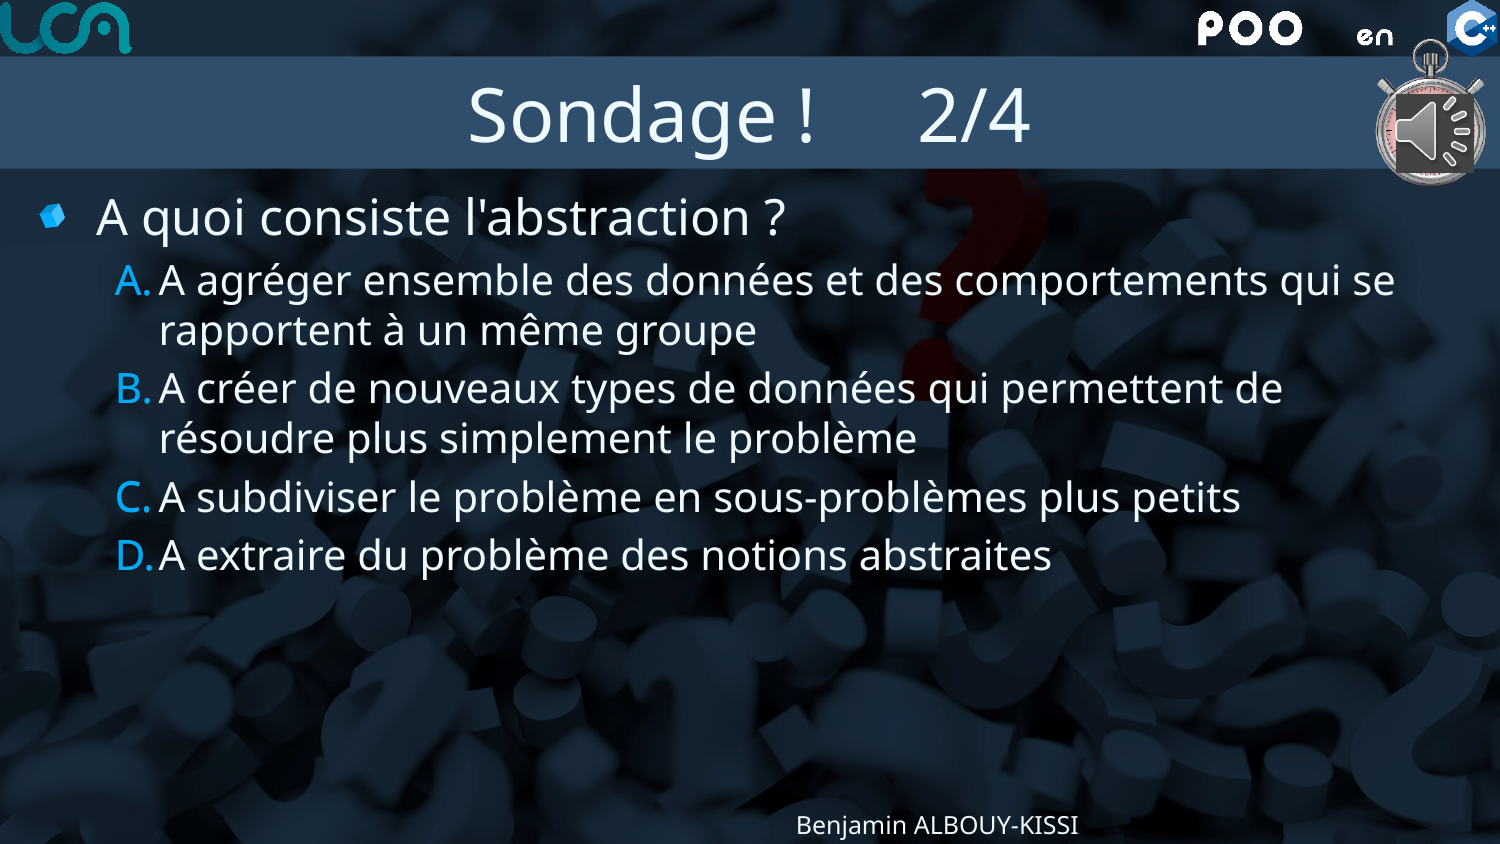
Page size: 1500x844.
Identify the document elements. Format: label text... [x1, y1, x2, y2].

picture [53, 203, 65, 228]
title Sondage ! 2/4 [24, 56, 1363, 169]
picture [39, 203, 50, 212]
picture [0, 0, 1500, 844]
list A quoi consiste l'abstraction ? A agréger ensemble des données et des comportements qui se rapportent à un même groupe A créer de nouveaux types de données qui permettent de résoudre plus simplement le problème A subdiviser le problème en sous-problèmes plus petits A extraire du problème des notions abstraites [24, 178, 1475, 807]
footer Benjamin ALBOUY-KISSI [387, 806, 1488, 844]
picture [39, 217, 44, 228]
